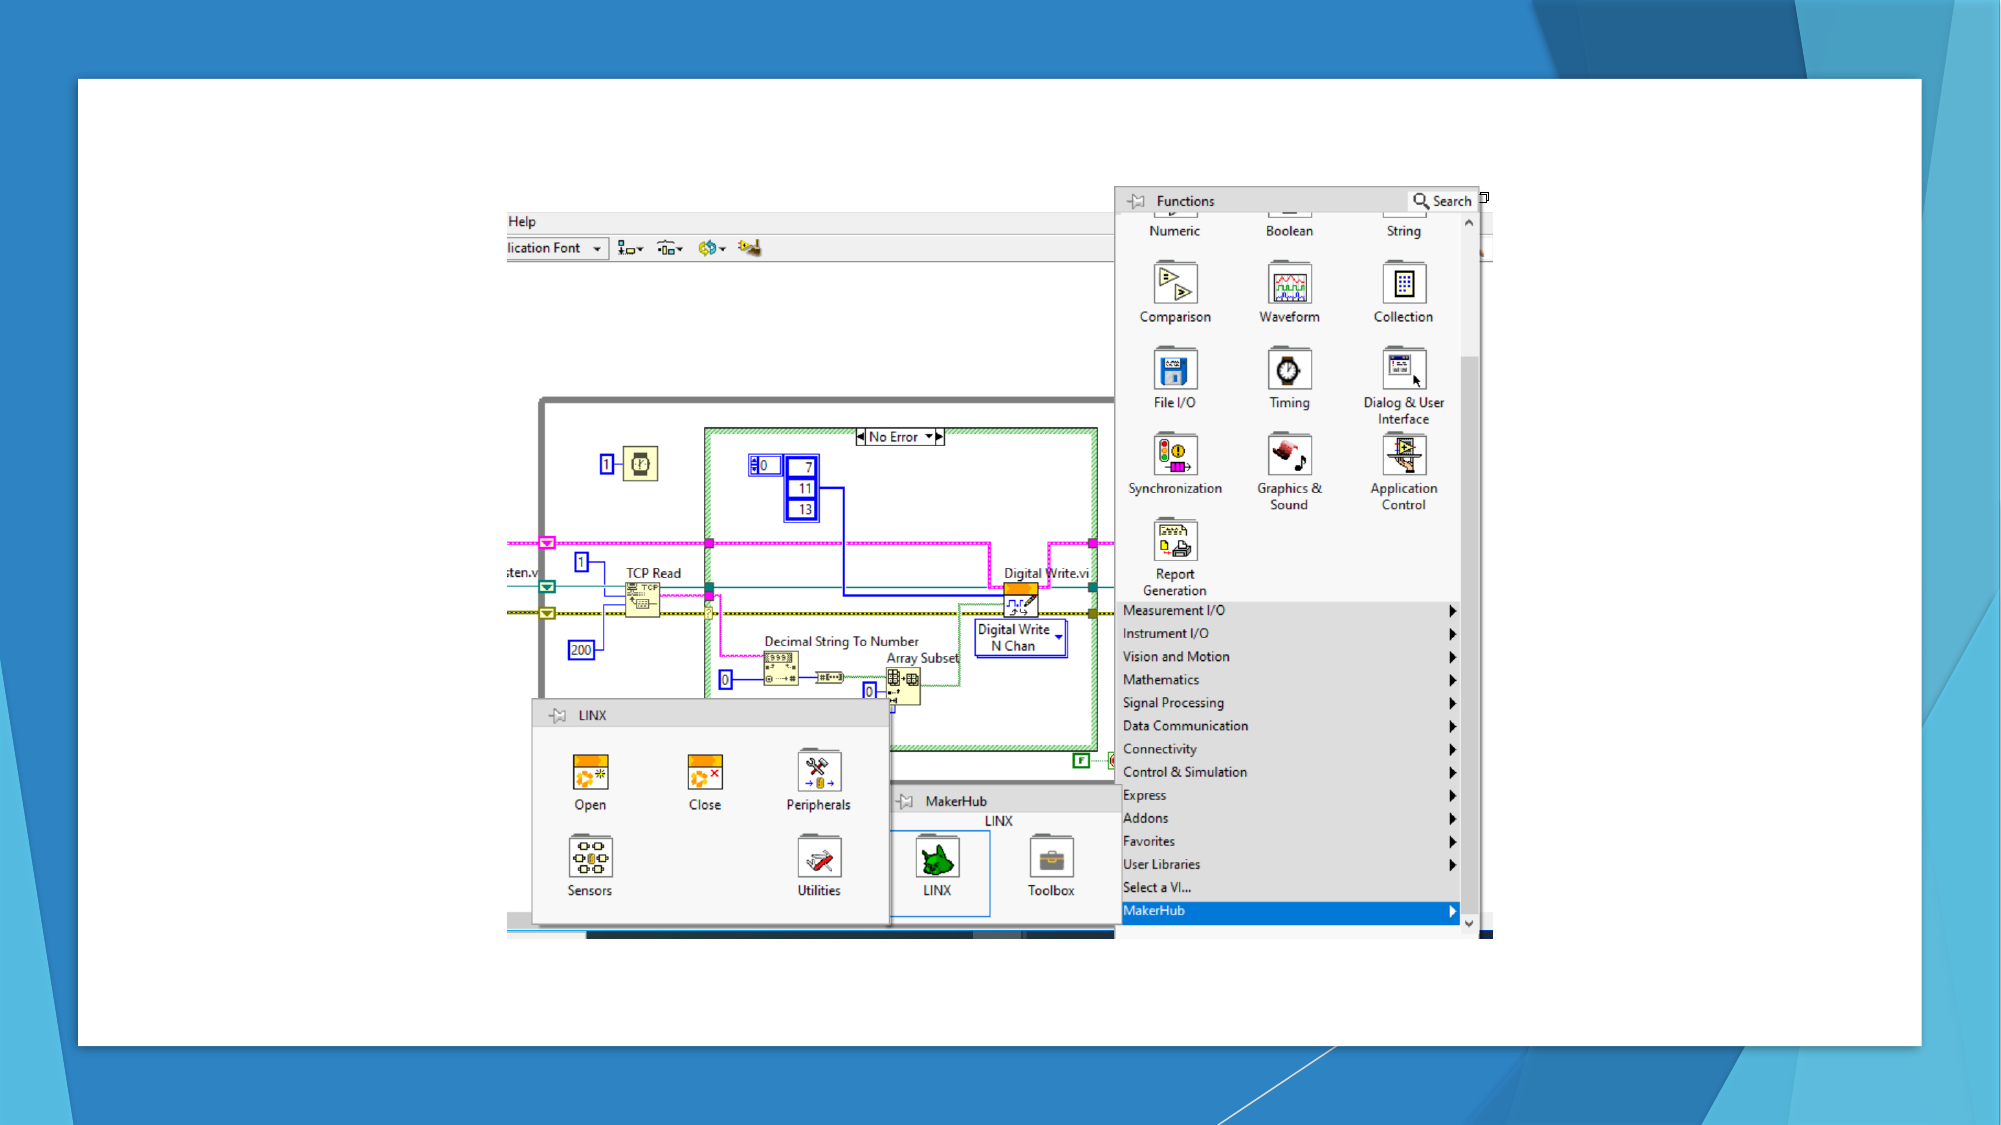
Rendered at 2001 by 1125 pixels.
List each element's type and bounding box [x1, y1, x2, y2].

text_box [0, 0, 2000, 1125]
picture [507, 185, 1493, 940]
